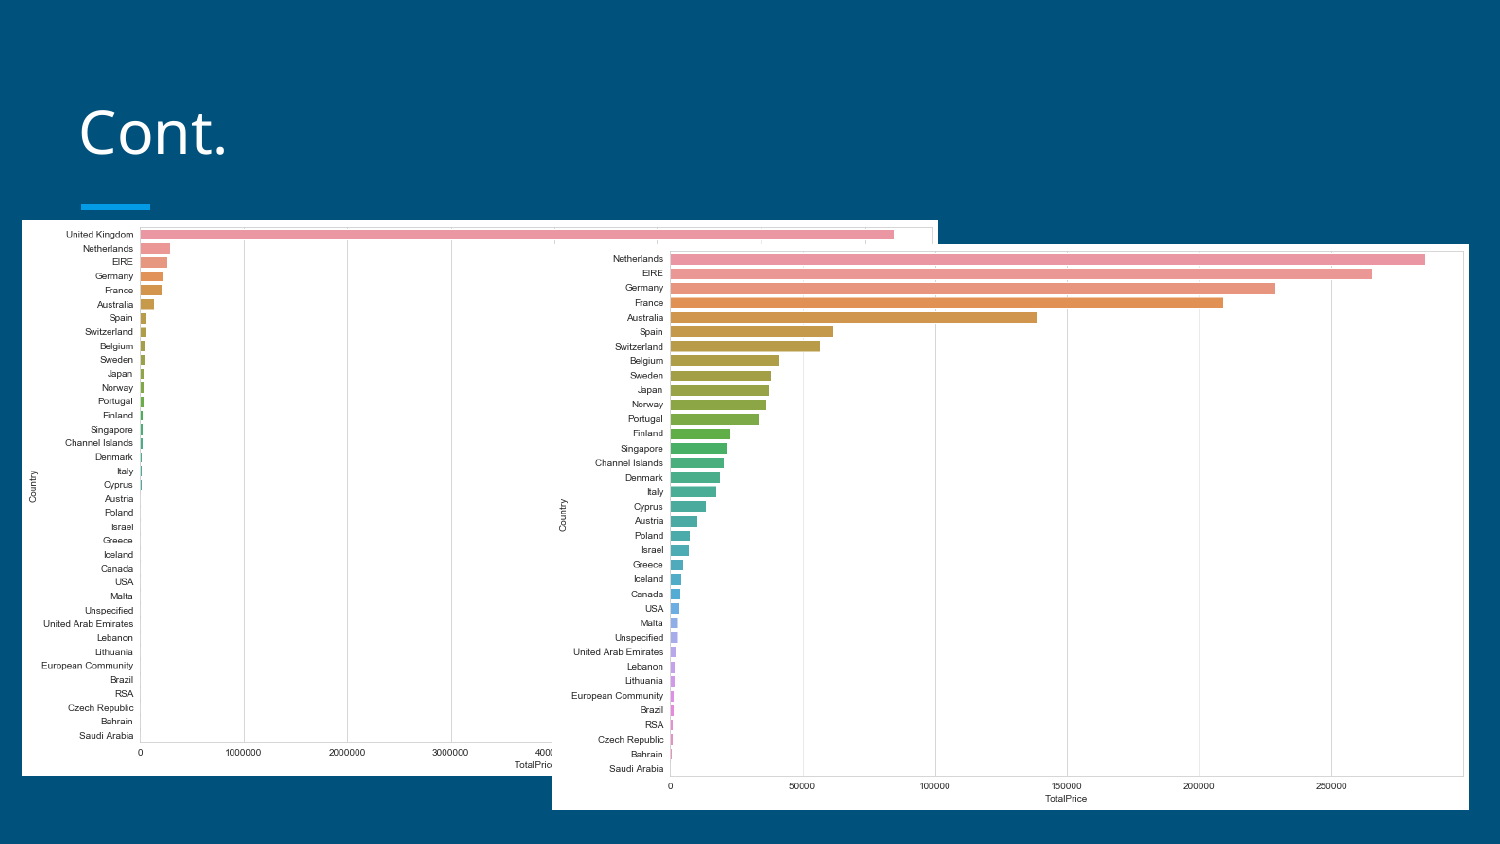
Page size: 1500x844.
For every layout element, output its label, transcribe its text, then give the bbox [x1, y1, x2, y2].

title Cont. [63, 75, 1437, 188]
picture [23, 221, 1468, 809]
